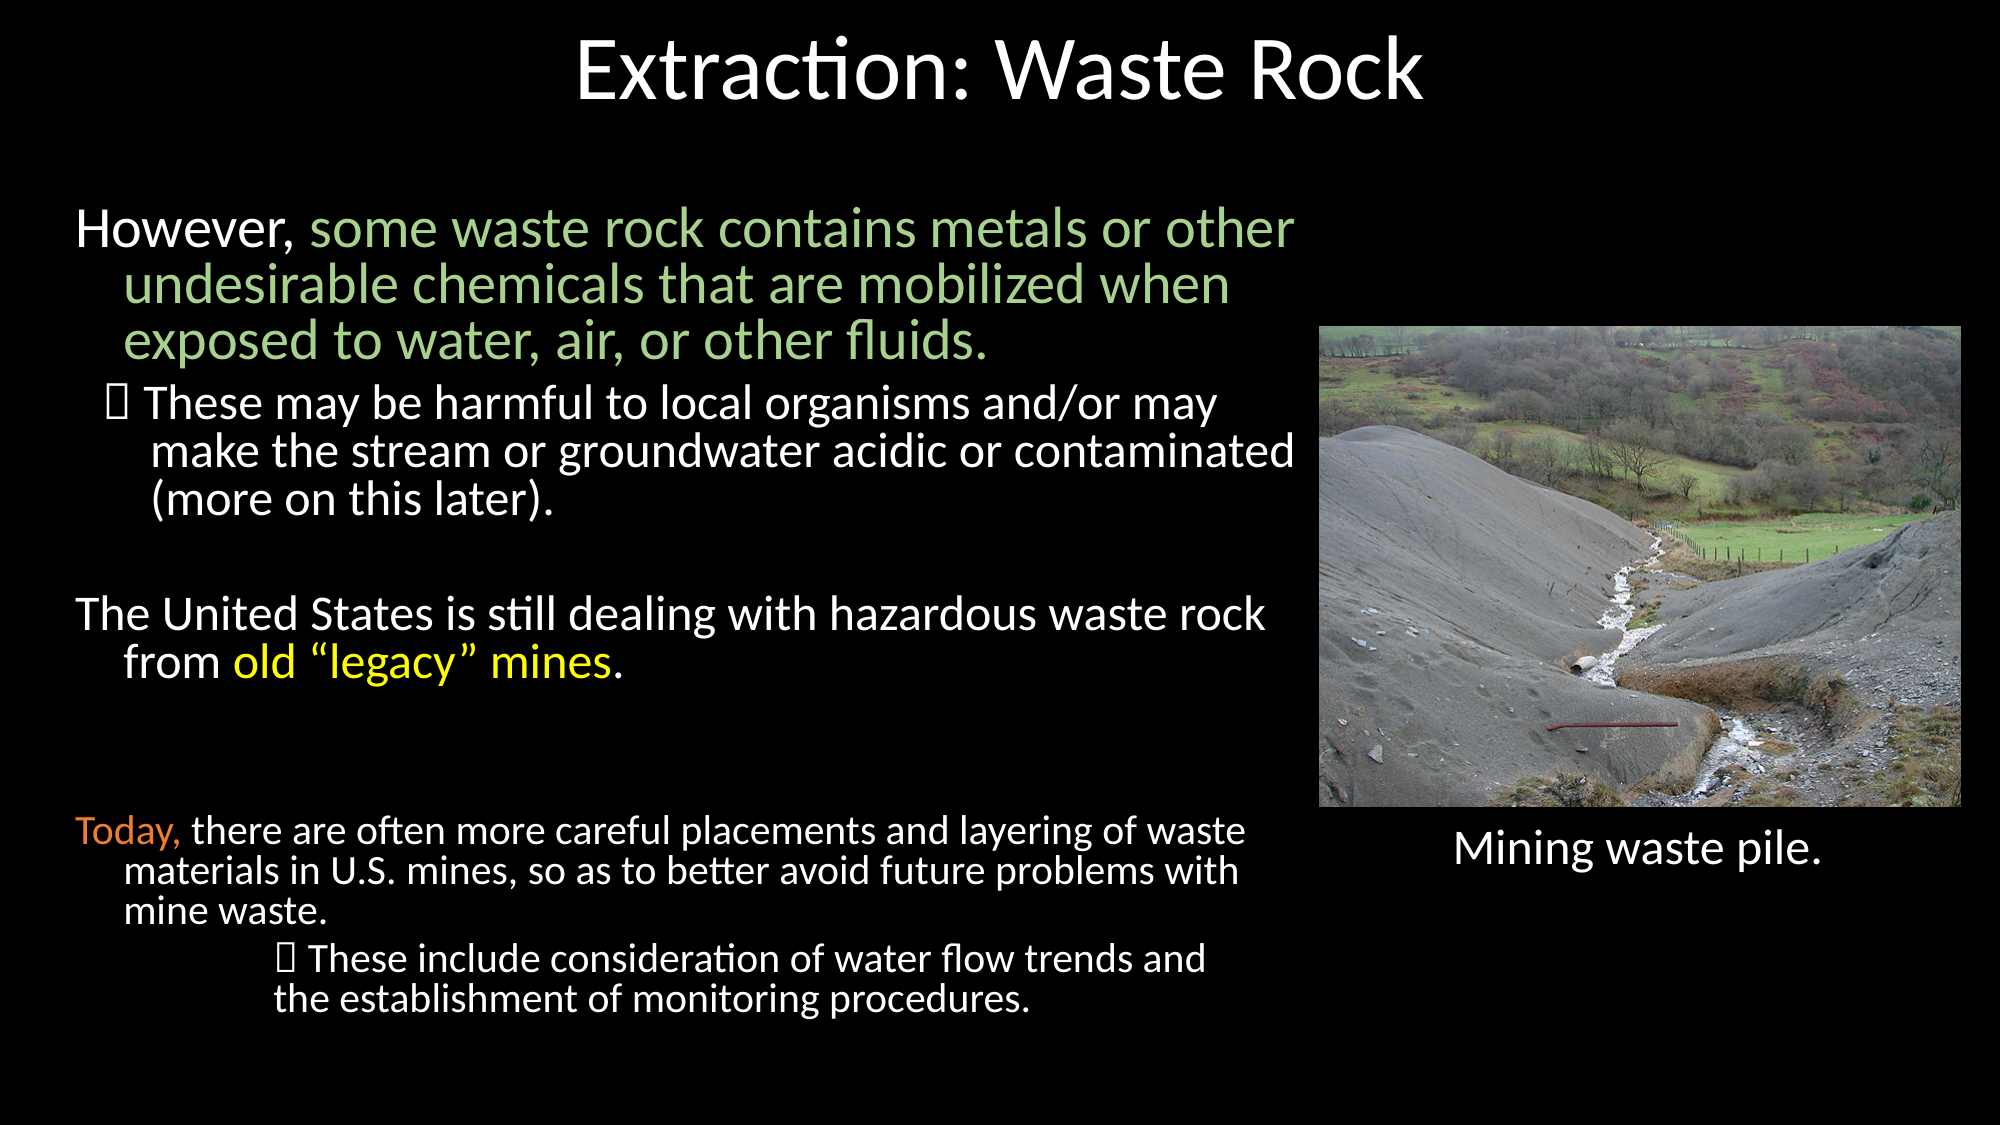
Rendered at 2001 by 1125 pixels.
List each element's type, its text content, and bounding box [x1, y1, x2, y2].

text_box Extraction: Waste Rock [324, 0, 1675, 126]
picture [1319, 326, 1961, 807]
text_box However, some waste rock contains metals or other undesirable chemicals that are mobilized when exposed to water, air, or other fluids.  These may be harmful to local organisms and/or may make the stream or groundwater acidic or contaminated (more on this later). The United States is still dealing with hazardous waste rock from old “legacy” mines. Today, there are often more careful placements and layering of waste materials in U.S. mines, so as to better avoid future problems with mine waste.  These include consideration of water flow trends and the establishment of monitoring procedures. [60, 195, 1320, 647]
text_box Mining waste pile. [1437, 807, 1843, 882]
